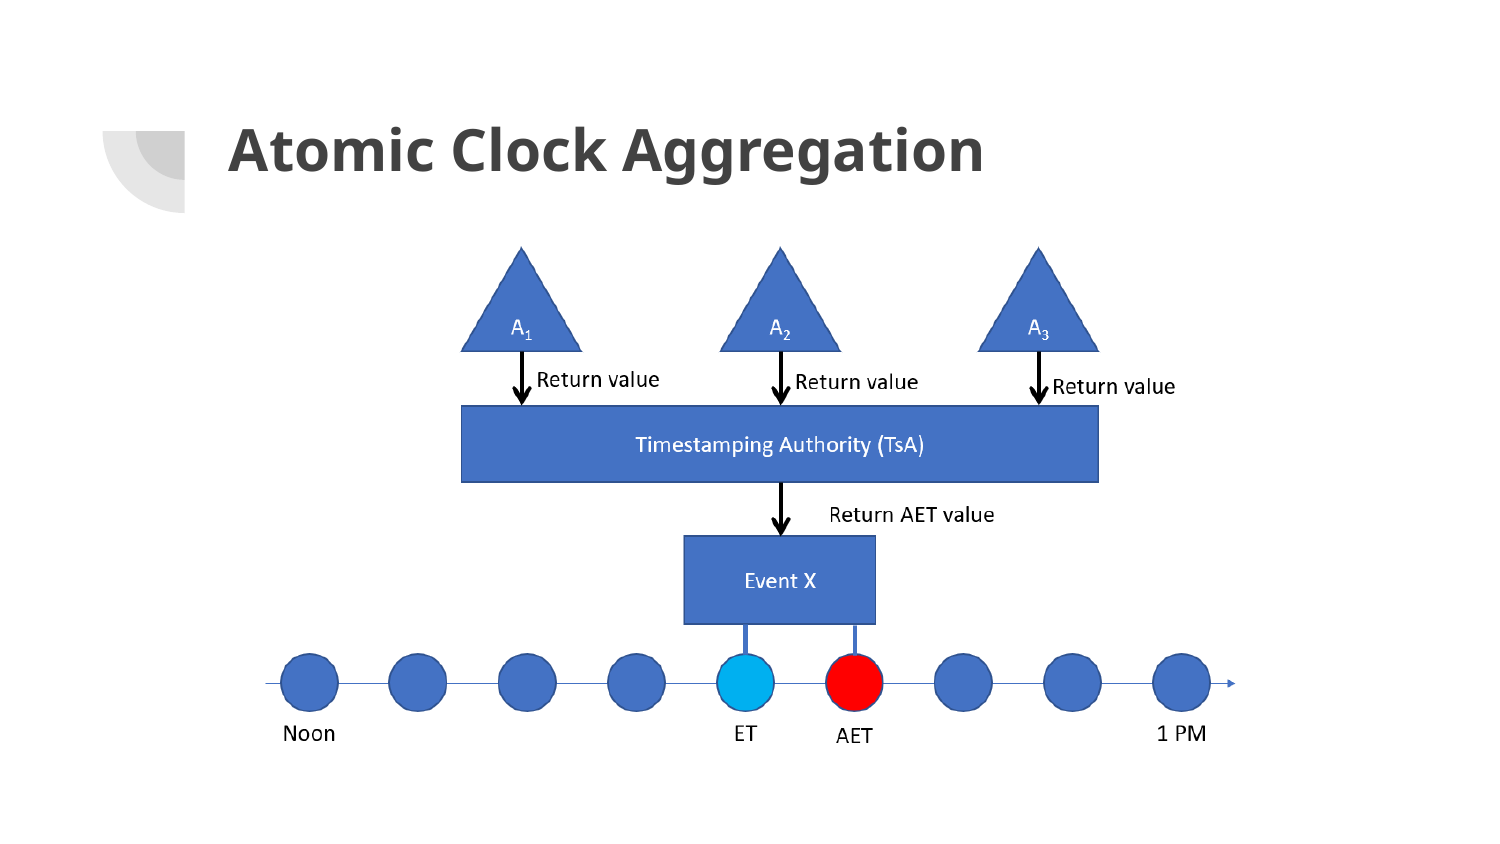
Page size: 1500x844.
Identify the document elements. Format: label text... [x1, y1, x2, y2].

title Atomic Clock Aggregation [213, 98, 1368, 263]
picture [262, 243, 1238, 749]
